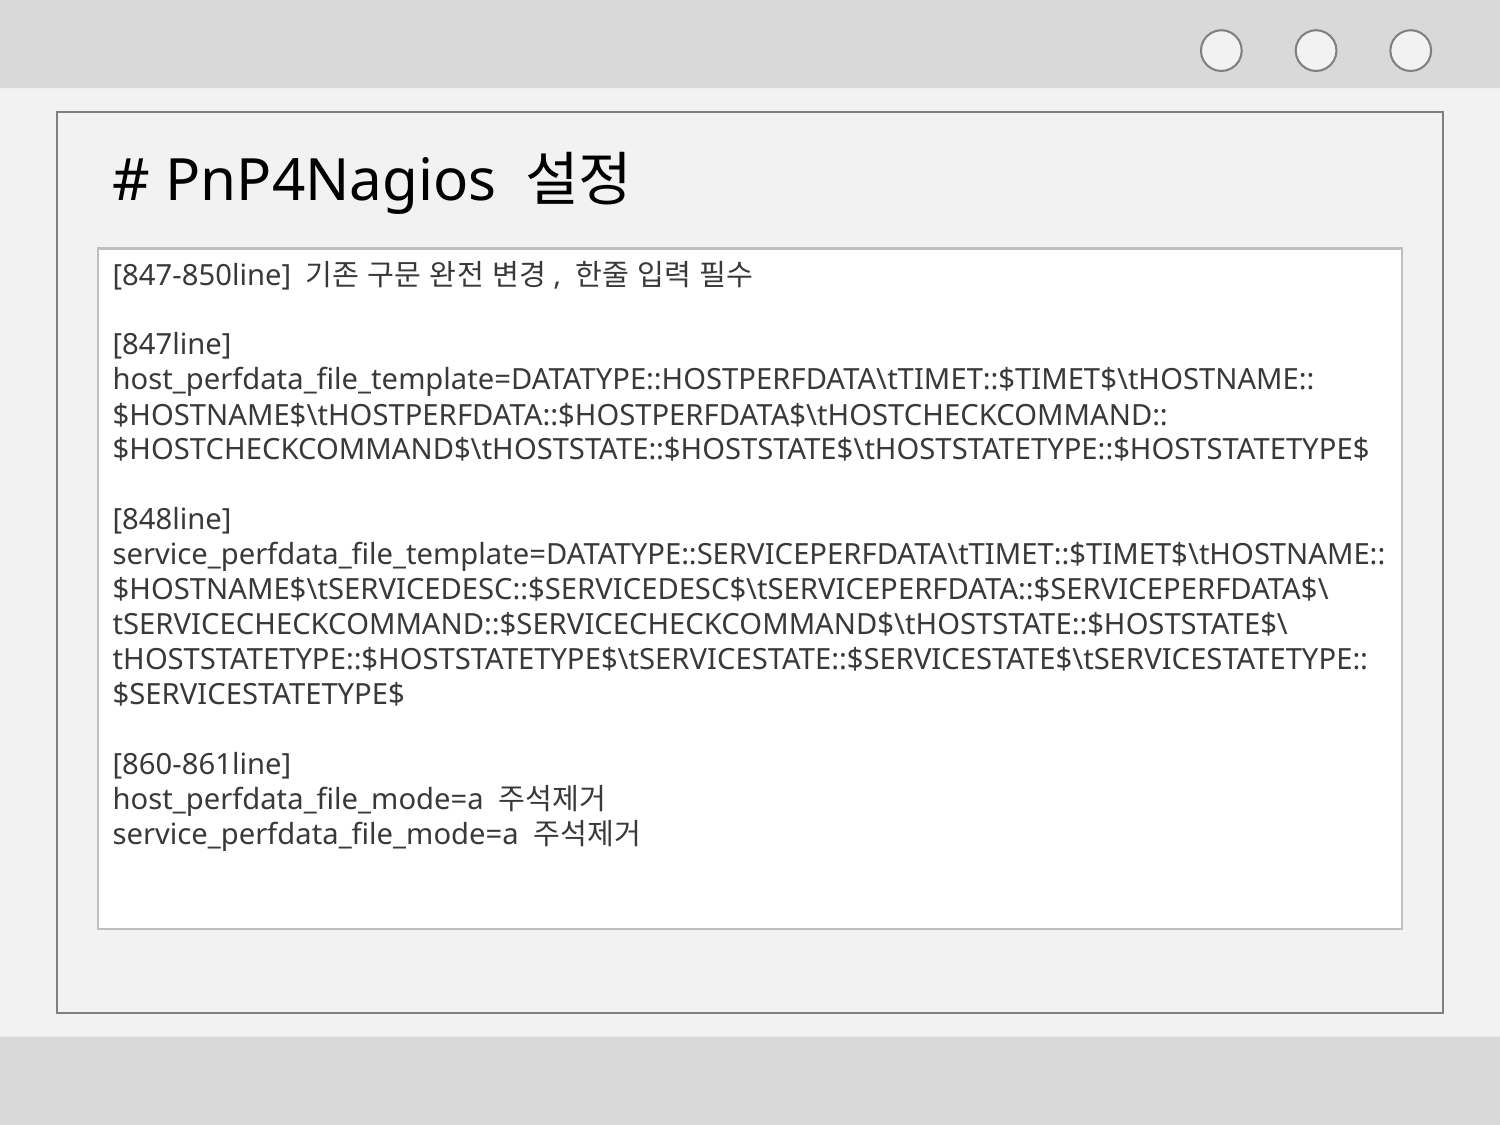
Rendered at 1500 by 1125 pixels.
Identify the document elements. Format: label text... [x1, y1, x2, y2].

text_box [0, 0, 1500, 89]
text_box # PnP4Nagios 설정 [97, 134, 1402, 220]
text_box [847-850line] 기존 구문 완전 변경, 한줄 입력 필수 [847line] host_perfdata_file_template=DATATYPE::HOSTPERFDATA\tTIMET::$TIMET$\tHOSTNAME::$HOSTNAME$\tHOSTPERFDATA::$HOSTPERFDATA$\tHOSTCHECKCOMMAND::$HOSTCHECKCOMMAND$\tHOSTSTATE::$HOSTSTATE$\tHOSTSTATETYPE::$HOSTSTATETYPE$ [848line] service_perfdata_file_template=DATATYPE::SERVICEPERFDATA\tTIMET::$TIMET$\tHOSTNAME::$HOSTNAME$\tSERVICEDESC::$SERVICEDESC$\tSERVICEPERFDATA::$SERVICEPERFDATA$\tSERVICECHECKCOMMAND::$SERVICECHECKCOMMAND$\tHOSTSTATE::$HOSTSTATE$\tHOSTSTATETYPE::$HOSTSTATETYPE$\tSERVICESTATE::$SERVICESTATE$\tSERVICESTATETYPE::$SERVICESTATETYPE$ [860-861line] host_perfdata_file_mode=a 주석제거 service_perfdata_file_mode=a 주석제거 [97, 247, 1403, 930]
text_box [0, 1036, 1500, 1125]
text_box [56, 111, 1444, 1014]
text_box [1199, 29, 1243, 73]
text_box [1294, 29, 1338, 73]
text_box [1389, 29, 1433, 73]
